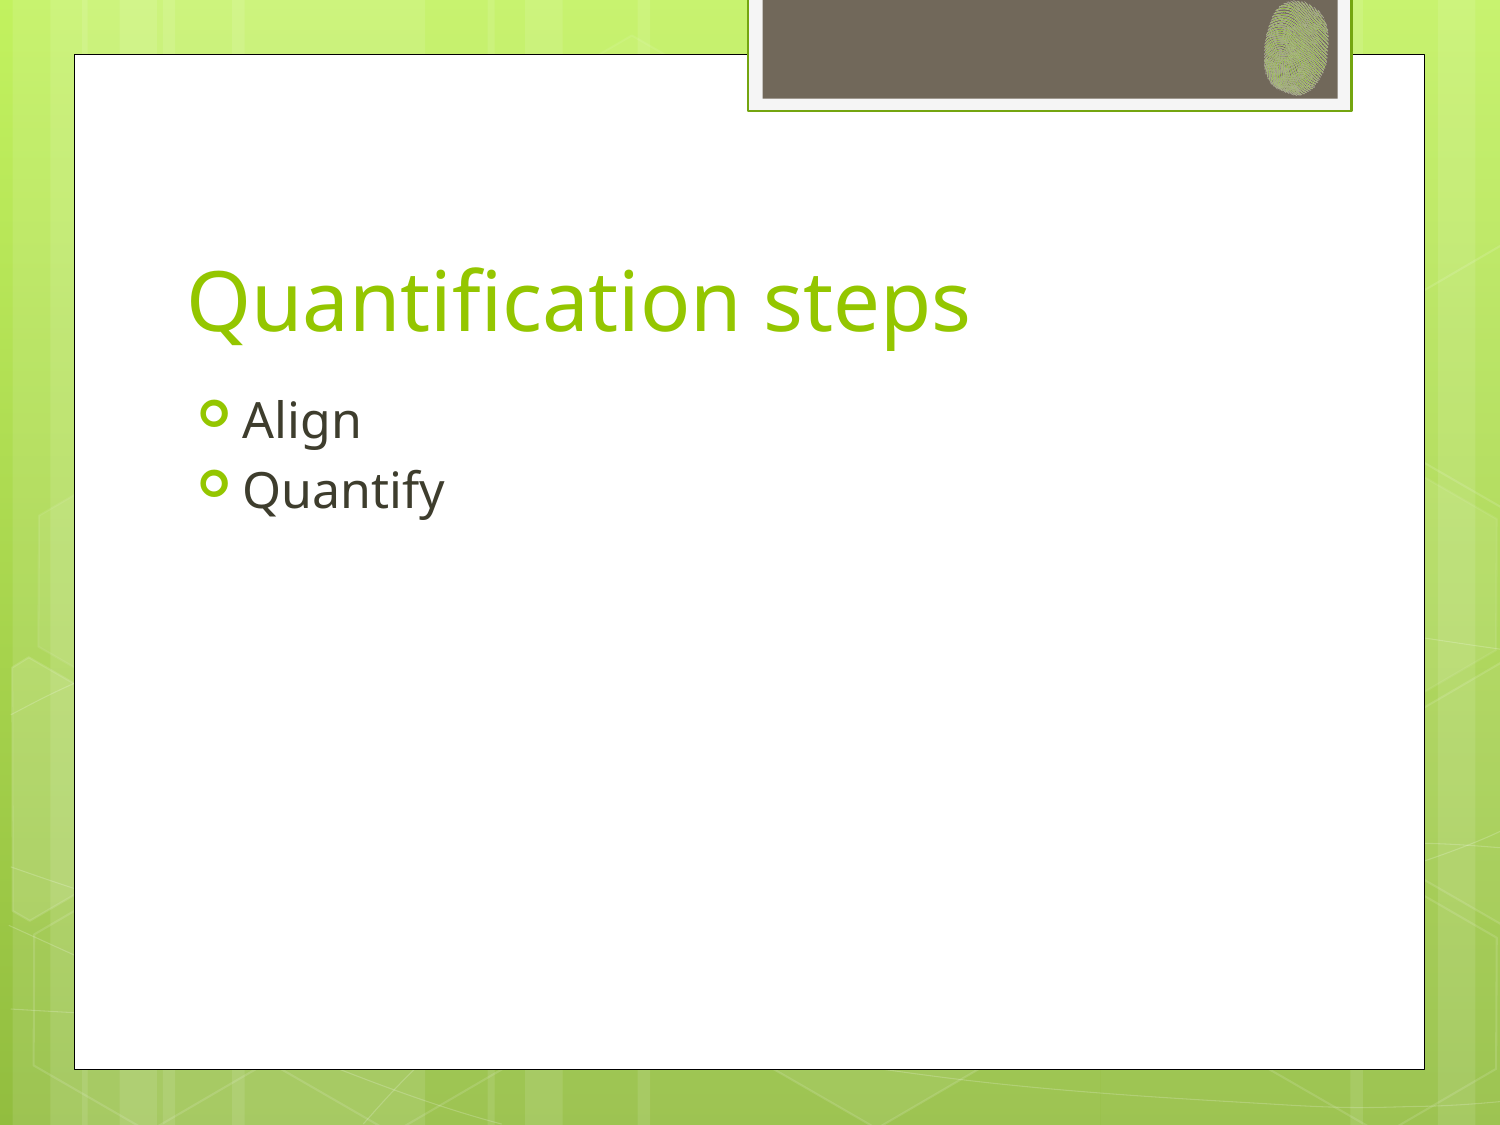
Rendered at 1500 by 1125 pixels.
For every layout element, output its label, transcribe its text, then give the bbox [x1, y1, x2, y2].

list Align Quantify [171, 381, 1283, 957]
picture [1256, 0, 1335, 101]
title Quantification steps [171, 168, 1324, 357]
